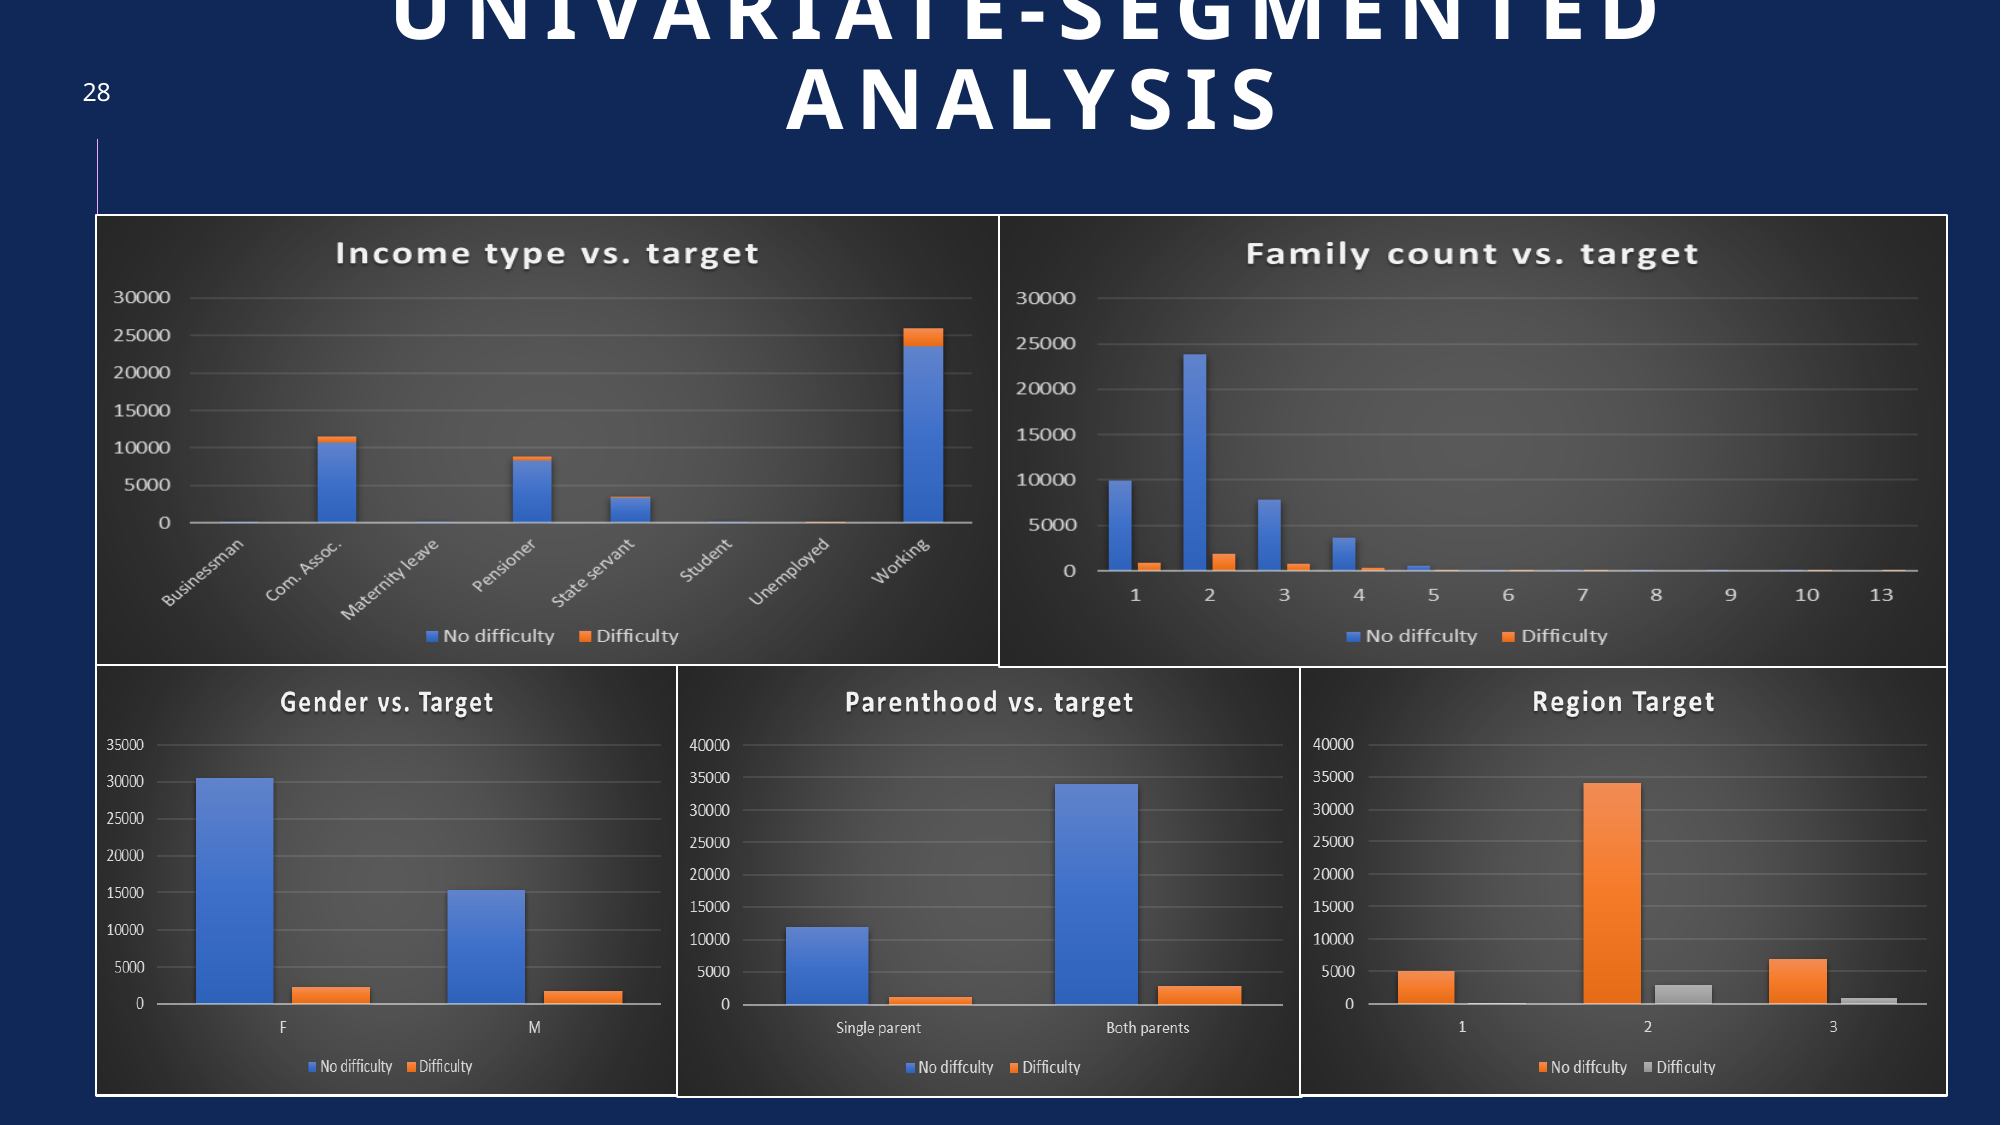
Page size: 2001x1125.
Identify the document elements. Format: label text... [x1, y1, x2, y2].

title UNIVARIATE-Segmented ANALYSIS [174, 0, 1889, 156]
slide_number 28 [53, 67, 140, 119]
picture [96, 216, 1946, 1096]
